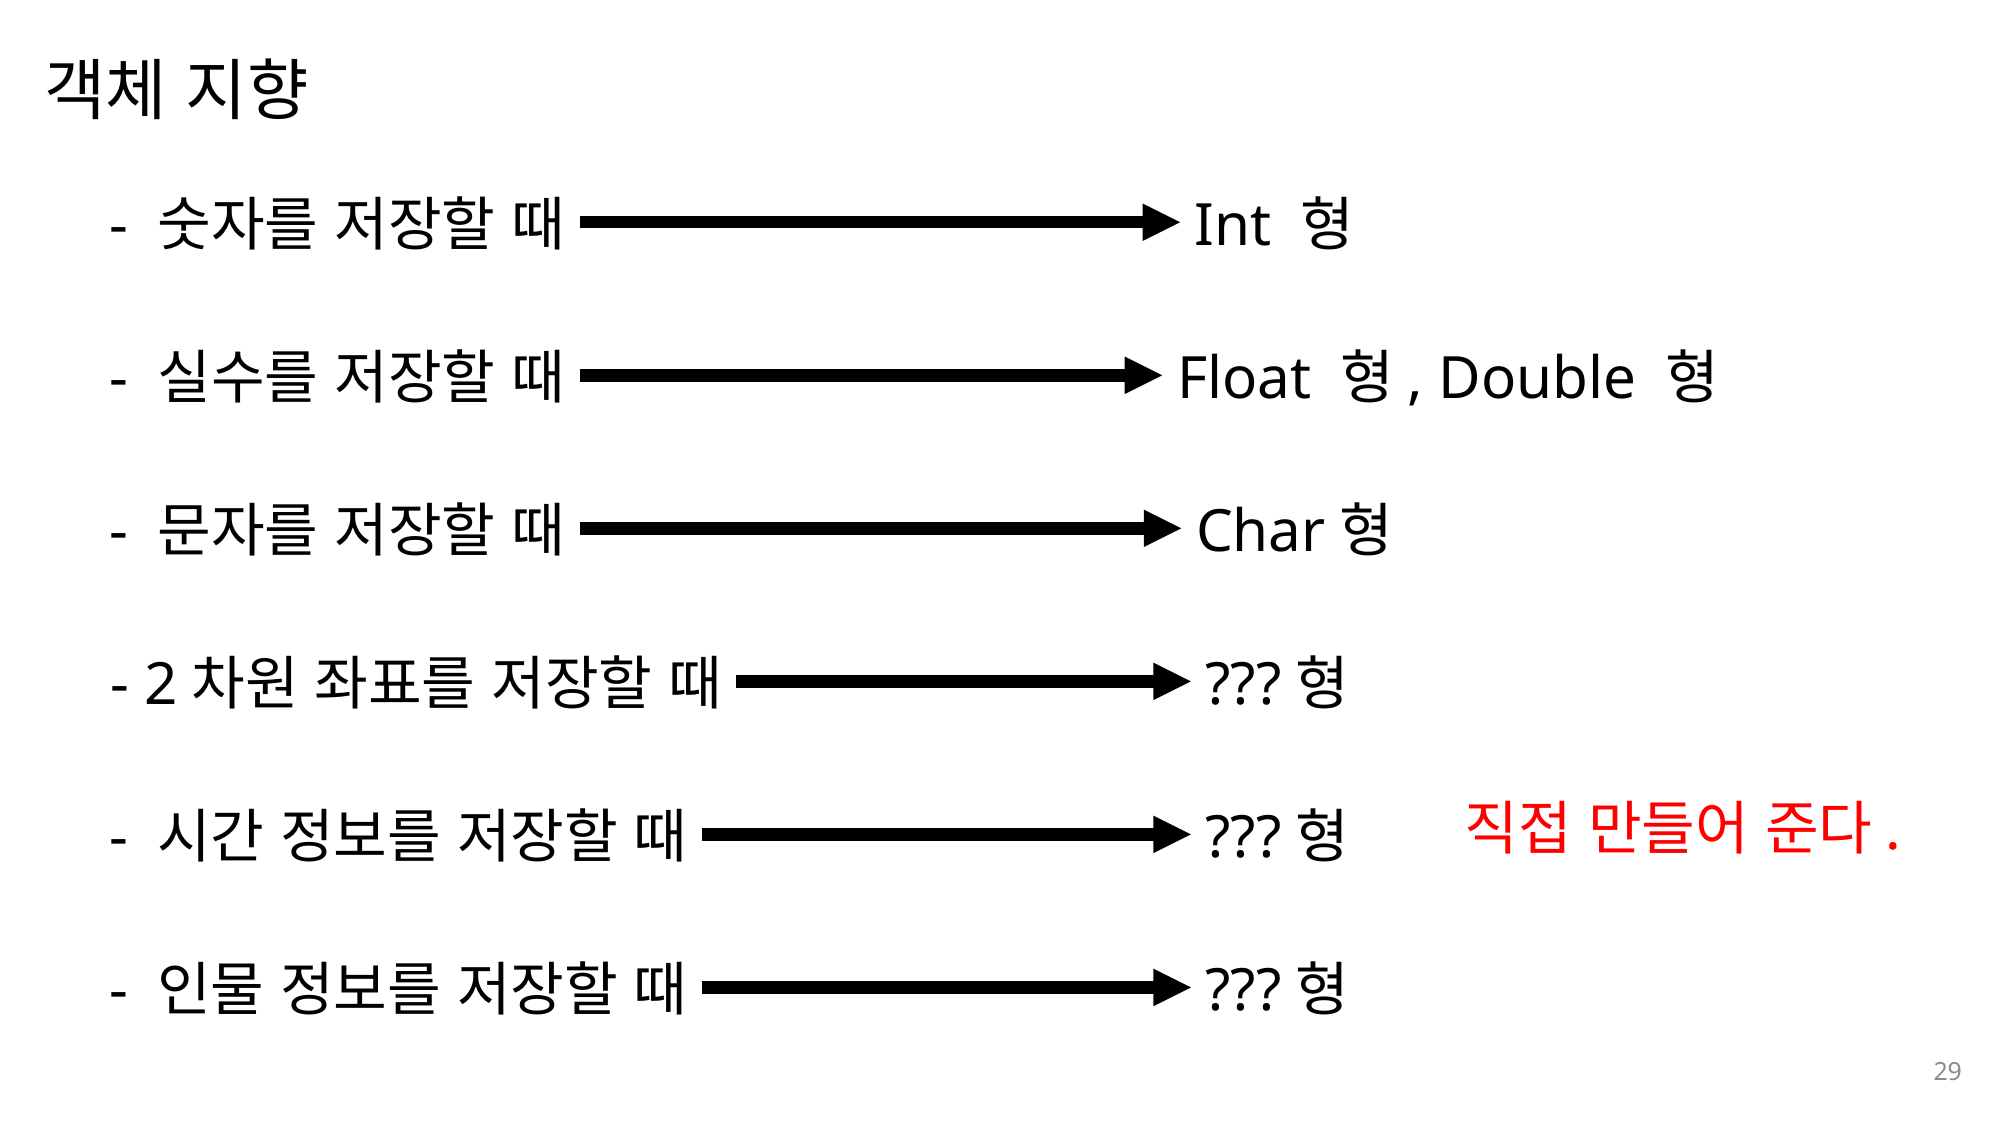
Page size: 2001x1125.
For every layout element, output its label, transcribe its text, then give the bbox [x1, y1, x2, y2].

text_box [100, 639, 1366, 725]
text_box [100, 332, 1706, 419]
slide_number 29 [1527, 1042, 1978, 1103]
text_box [100, 792, 1366, 878]
text_box 객체 지향 [29, 40, 324, 135]
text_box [100, 945, 1366, 1031]
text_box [100, 485, 1400, 572]
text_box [100, 179, 1360, 266]
text_box 직접 만들어 준다. [1450, 783, 1917, 869]
